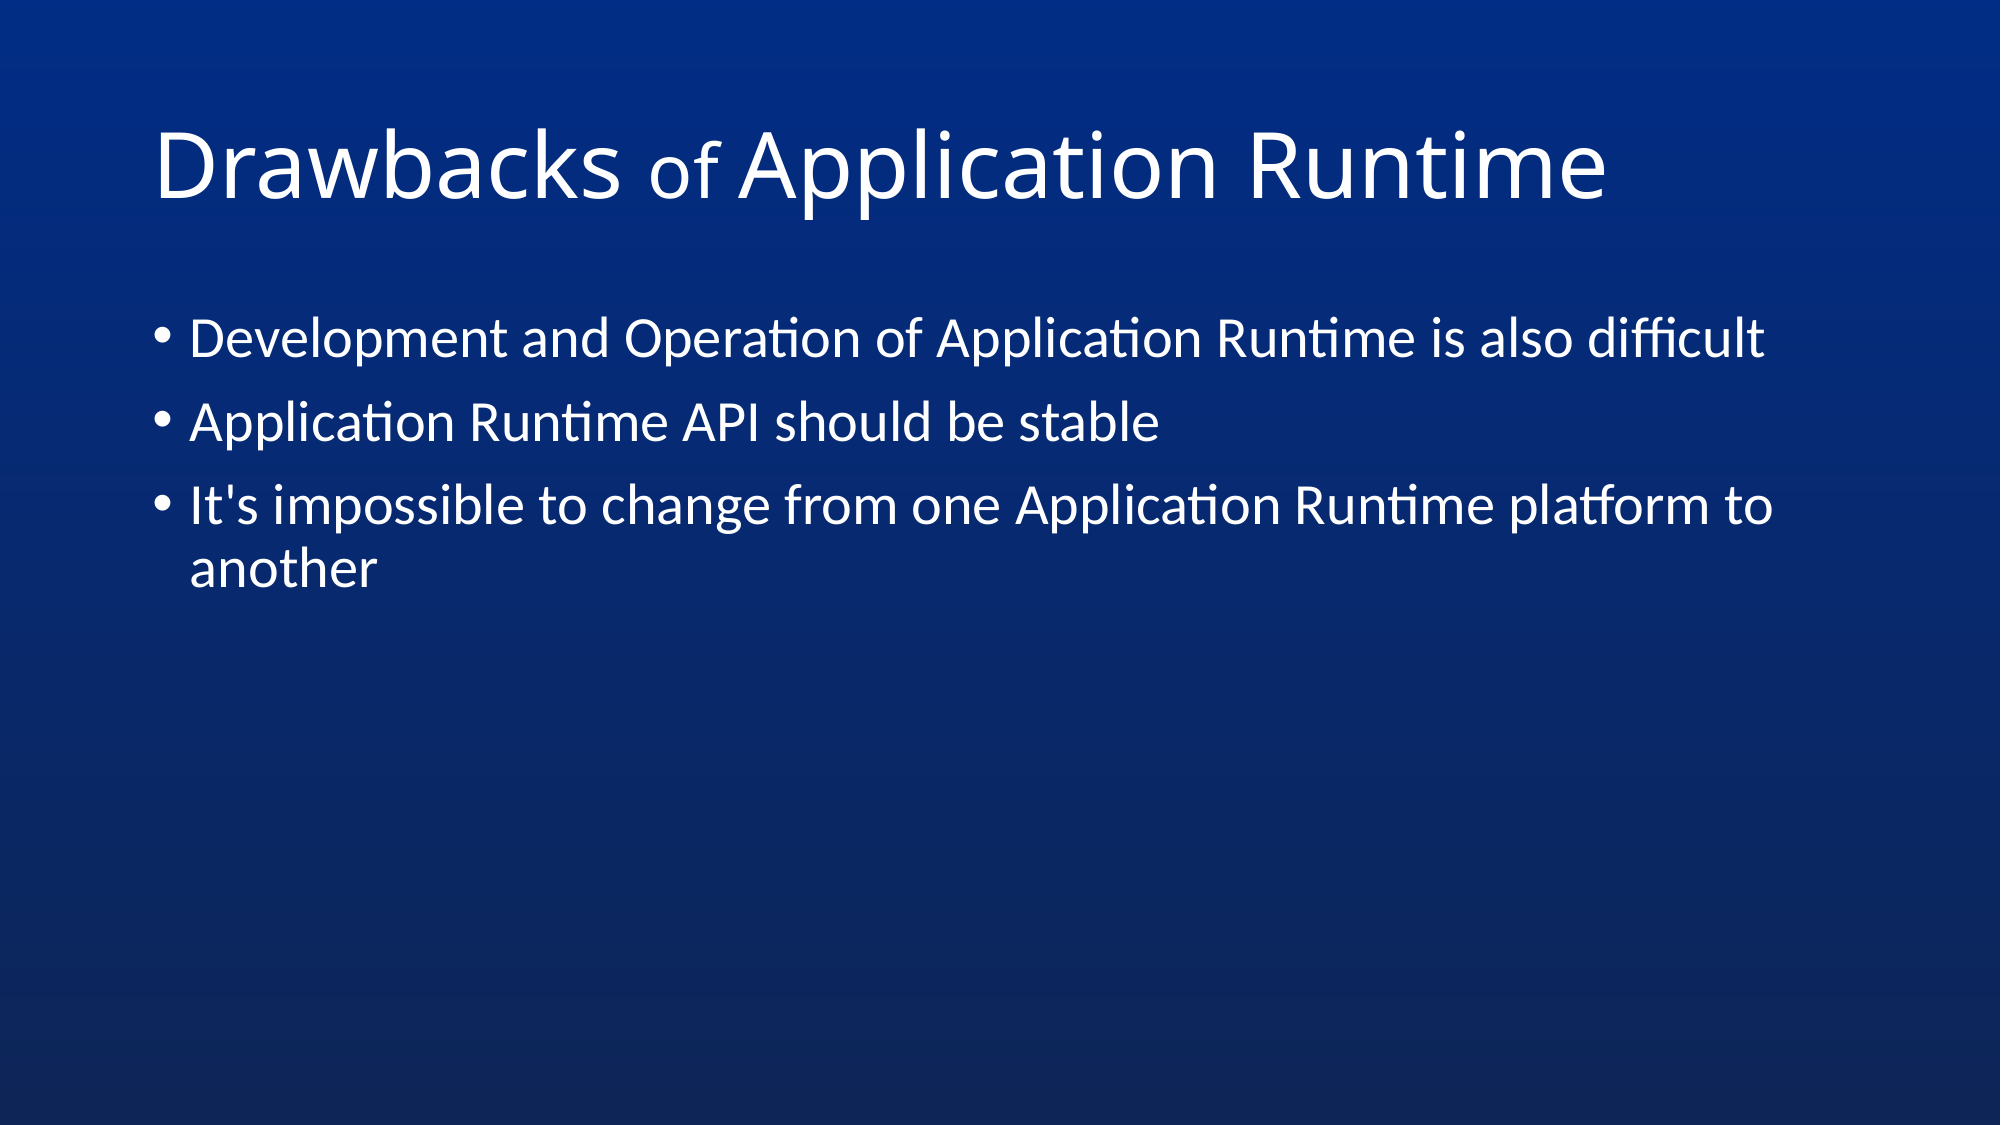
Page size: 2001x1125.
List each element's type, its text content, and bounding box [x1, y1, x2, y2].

title Drawbacks of Application Runtime [137, 59, 1863, 278]
list Development and Operation of Application Runtime is also difficult Application Runtime API should be stable It's impossible to change from one Application Runtime platform to another [137, 299, 1863, 1014]
